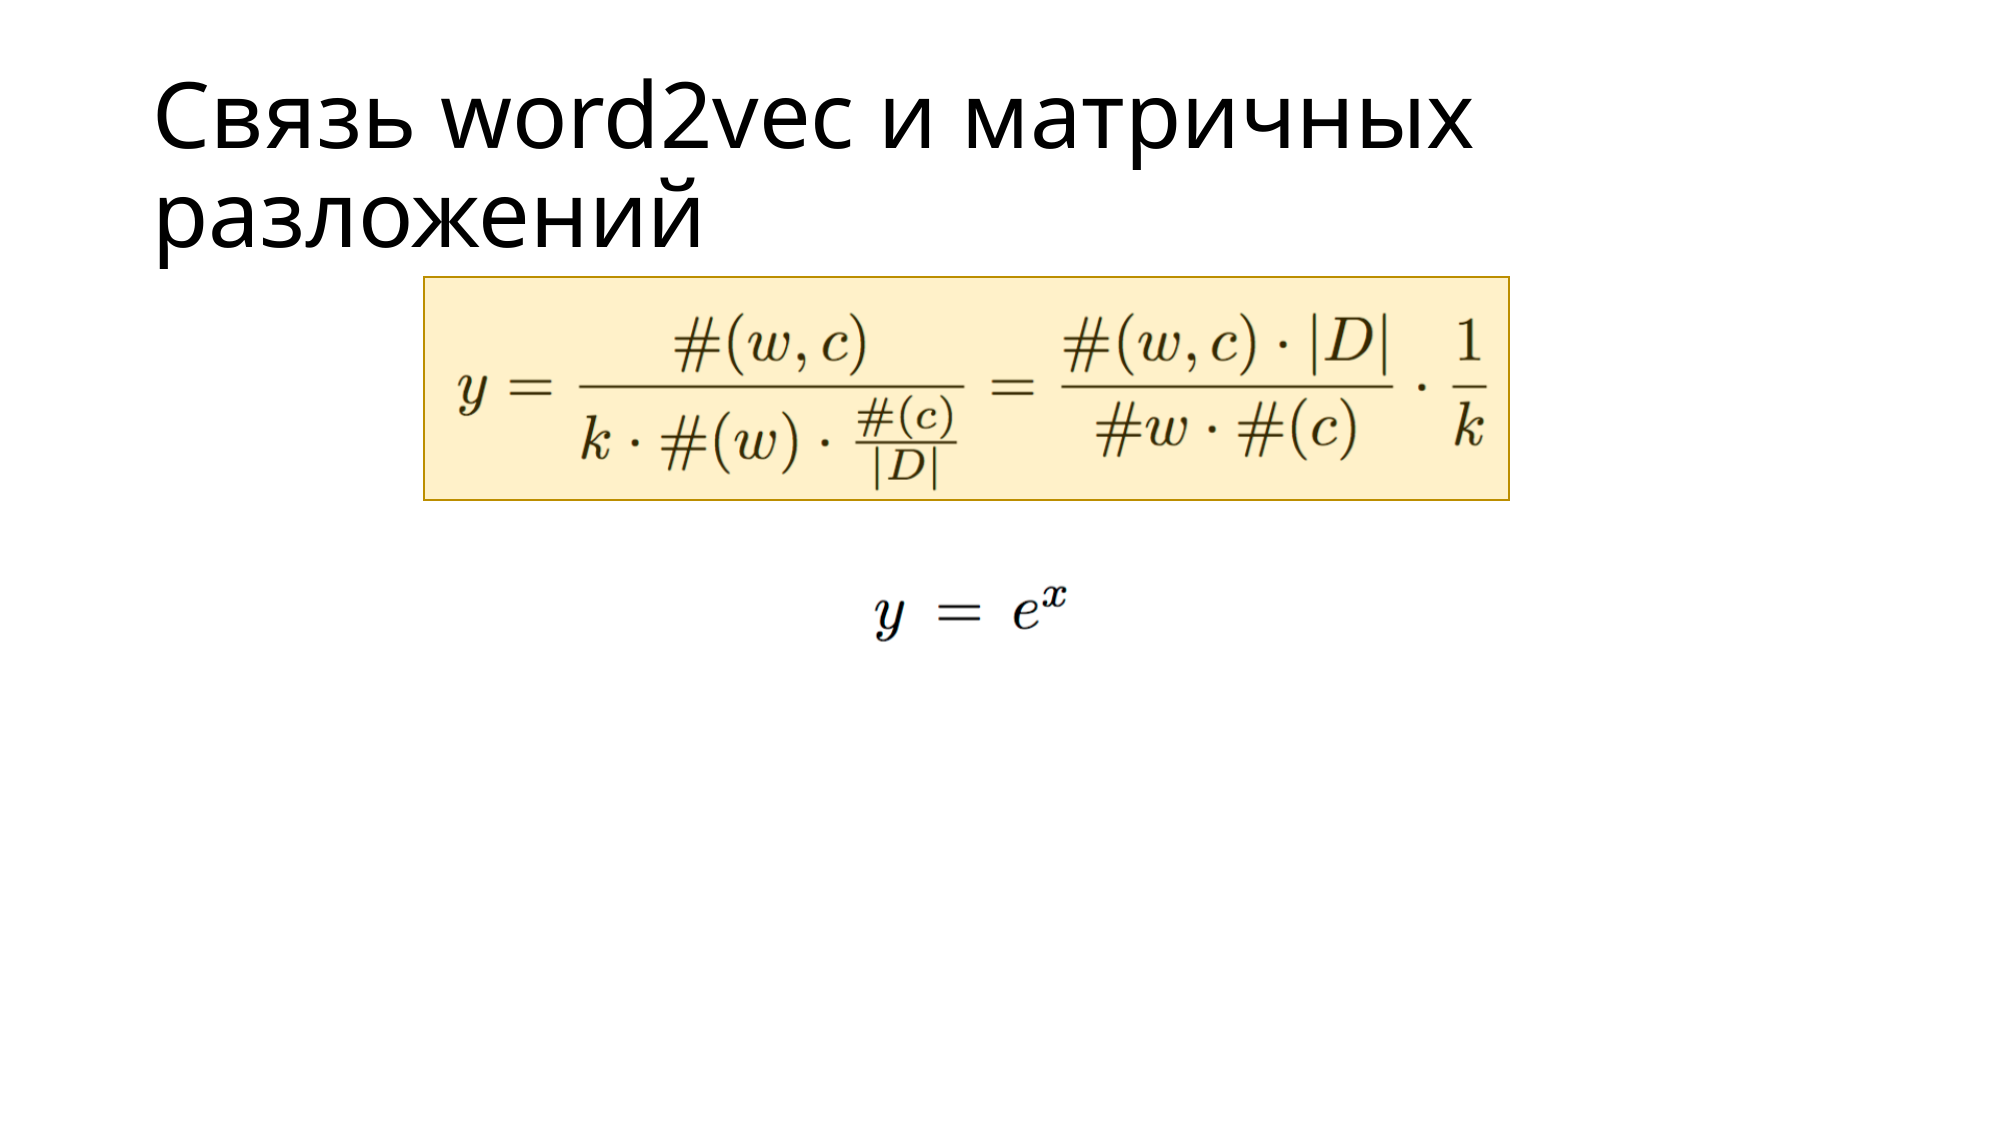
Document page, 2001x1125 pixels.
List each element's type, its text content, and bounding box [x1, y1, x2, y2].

picture [423, 277, 1510, 528]
title Связь word2vec и матричных разложений [137, 59, 1863, 278]
picture [862, 573, 1071, 649]
